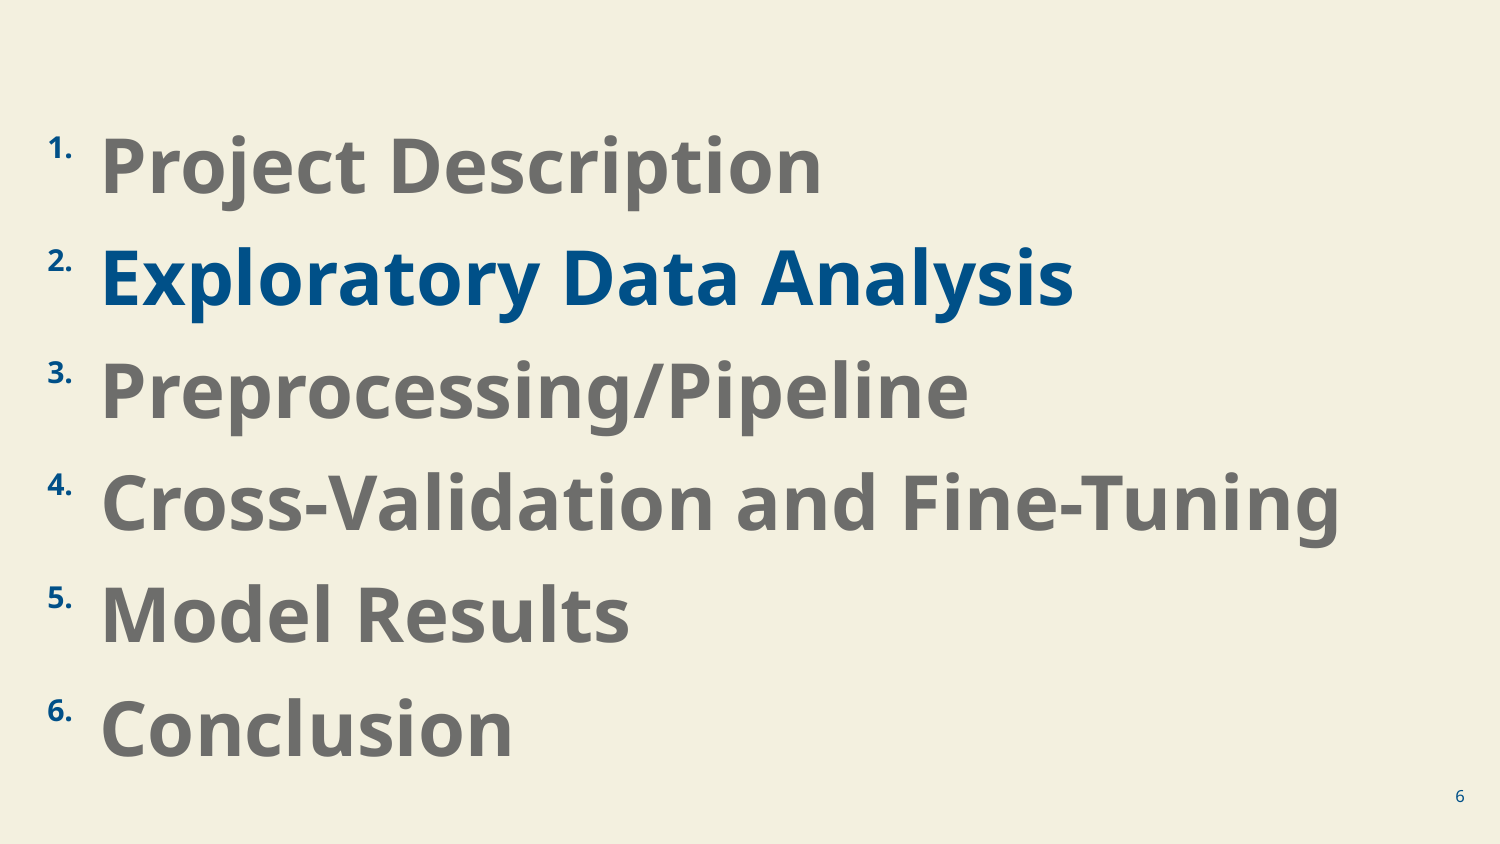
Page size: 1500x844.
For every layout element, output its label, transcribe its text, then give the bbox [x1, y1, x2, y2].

text_box Model Results [84, 571, 1241, 653]
text_box 5. [32, 571, 97, 629]
text_box 3. [32, 347, 97, 405]
text_box Conclusion [84, 685, 1241, 767]
text_box Preprocessing/Pipeline [84, 347, 1241, 429]
text_box 2. [32, 234, 97, 293]
slide_number ‹#› [1389, 764, 1480, 830]
text_box 1. [32, 122, 97, 180]
text_box Exploratory Data Analysis [84, 234, 1241, 316]
text_box Cross-Validation and Fine-Tuning [85, 459, 1452, 541]
text_box Project Description [84, 122, 1241, 204]
text_box 6. [32, 685, 97, 743]
text_box 4. [32, 459, 97, 517]
